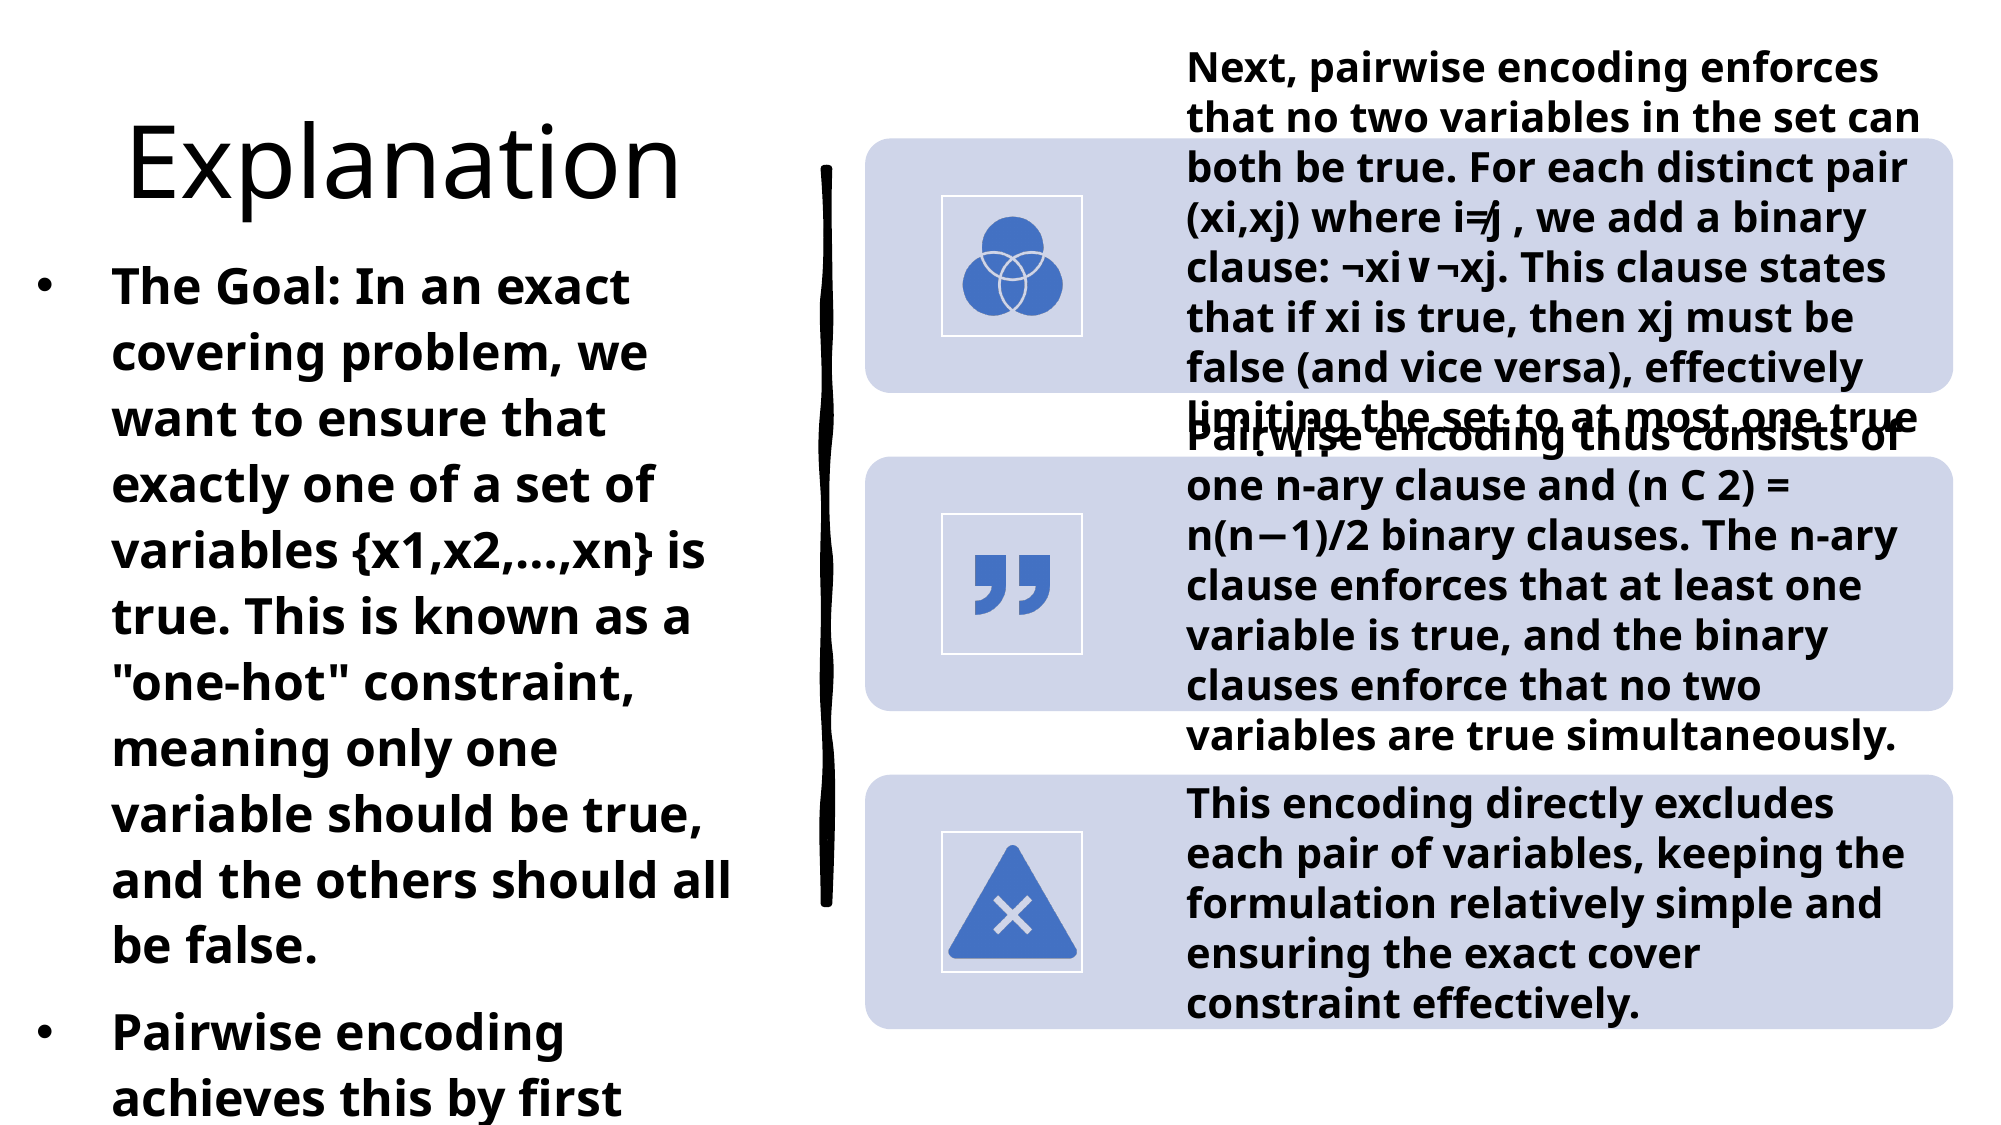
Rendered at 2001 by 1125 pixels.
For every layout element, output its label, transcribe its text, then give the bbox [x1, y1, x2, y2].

title Explanation [109, 61, 755, 227]
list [865, 138, 1954, 1030]
list The Goal: In an exact covering problem, we want to ensure that exactly one of a set of variables {x1,x2,…,xn} is true. This is known as a "one-hot" constraint, meaning only one variable should be true, and the others should all be false. Pairwise encoding achieves this by first requiring that at least one variable in the set {x1,…,xn} is true. This is done with an n-ary clause: x1 ∨ x2 ∨…∨ xn. ​This clause simply ensures that at least one xi​ is true. [20, 240, 783, 927]
